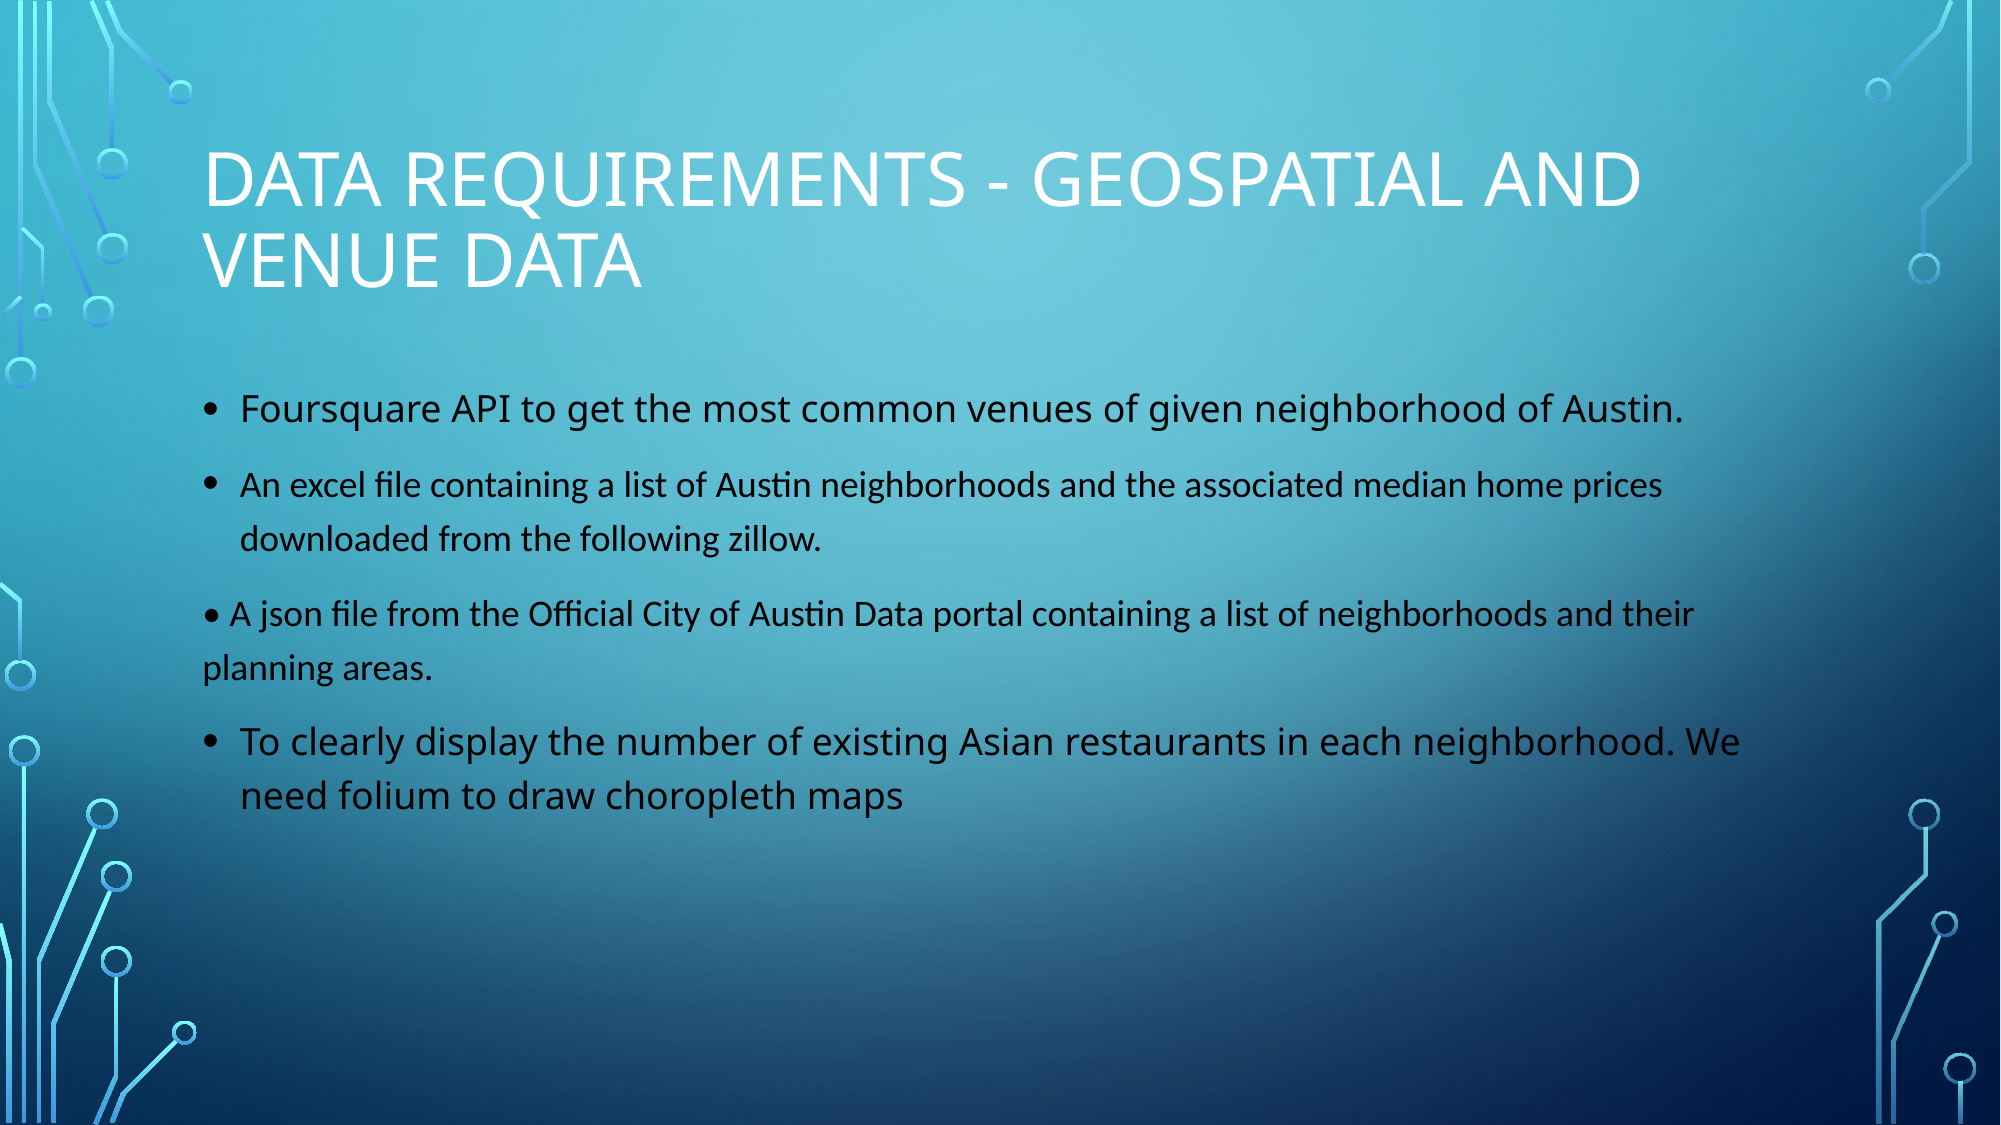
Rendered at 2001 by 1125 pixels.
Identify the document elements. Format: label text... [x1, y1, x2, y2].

list Foursquare API to get the most common venues of given neighborhood of Austin. An excel file containing a list of Austin neighborhoods and the associated median home prices downloaded from the following zillow. • A json file from the Official City of Austin Data portal containing a list of neighborhoods and their planning areas. To clearly display the number of existing Asian restaurants in each neighborhood. We need folium to draw choropleth maps [187, 369, 1813, 950]
title Data Requirements - Geospatial and Venue Data [187, 101, 1813, 344]
